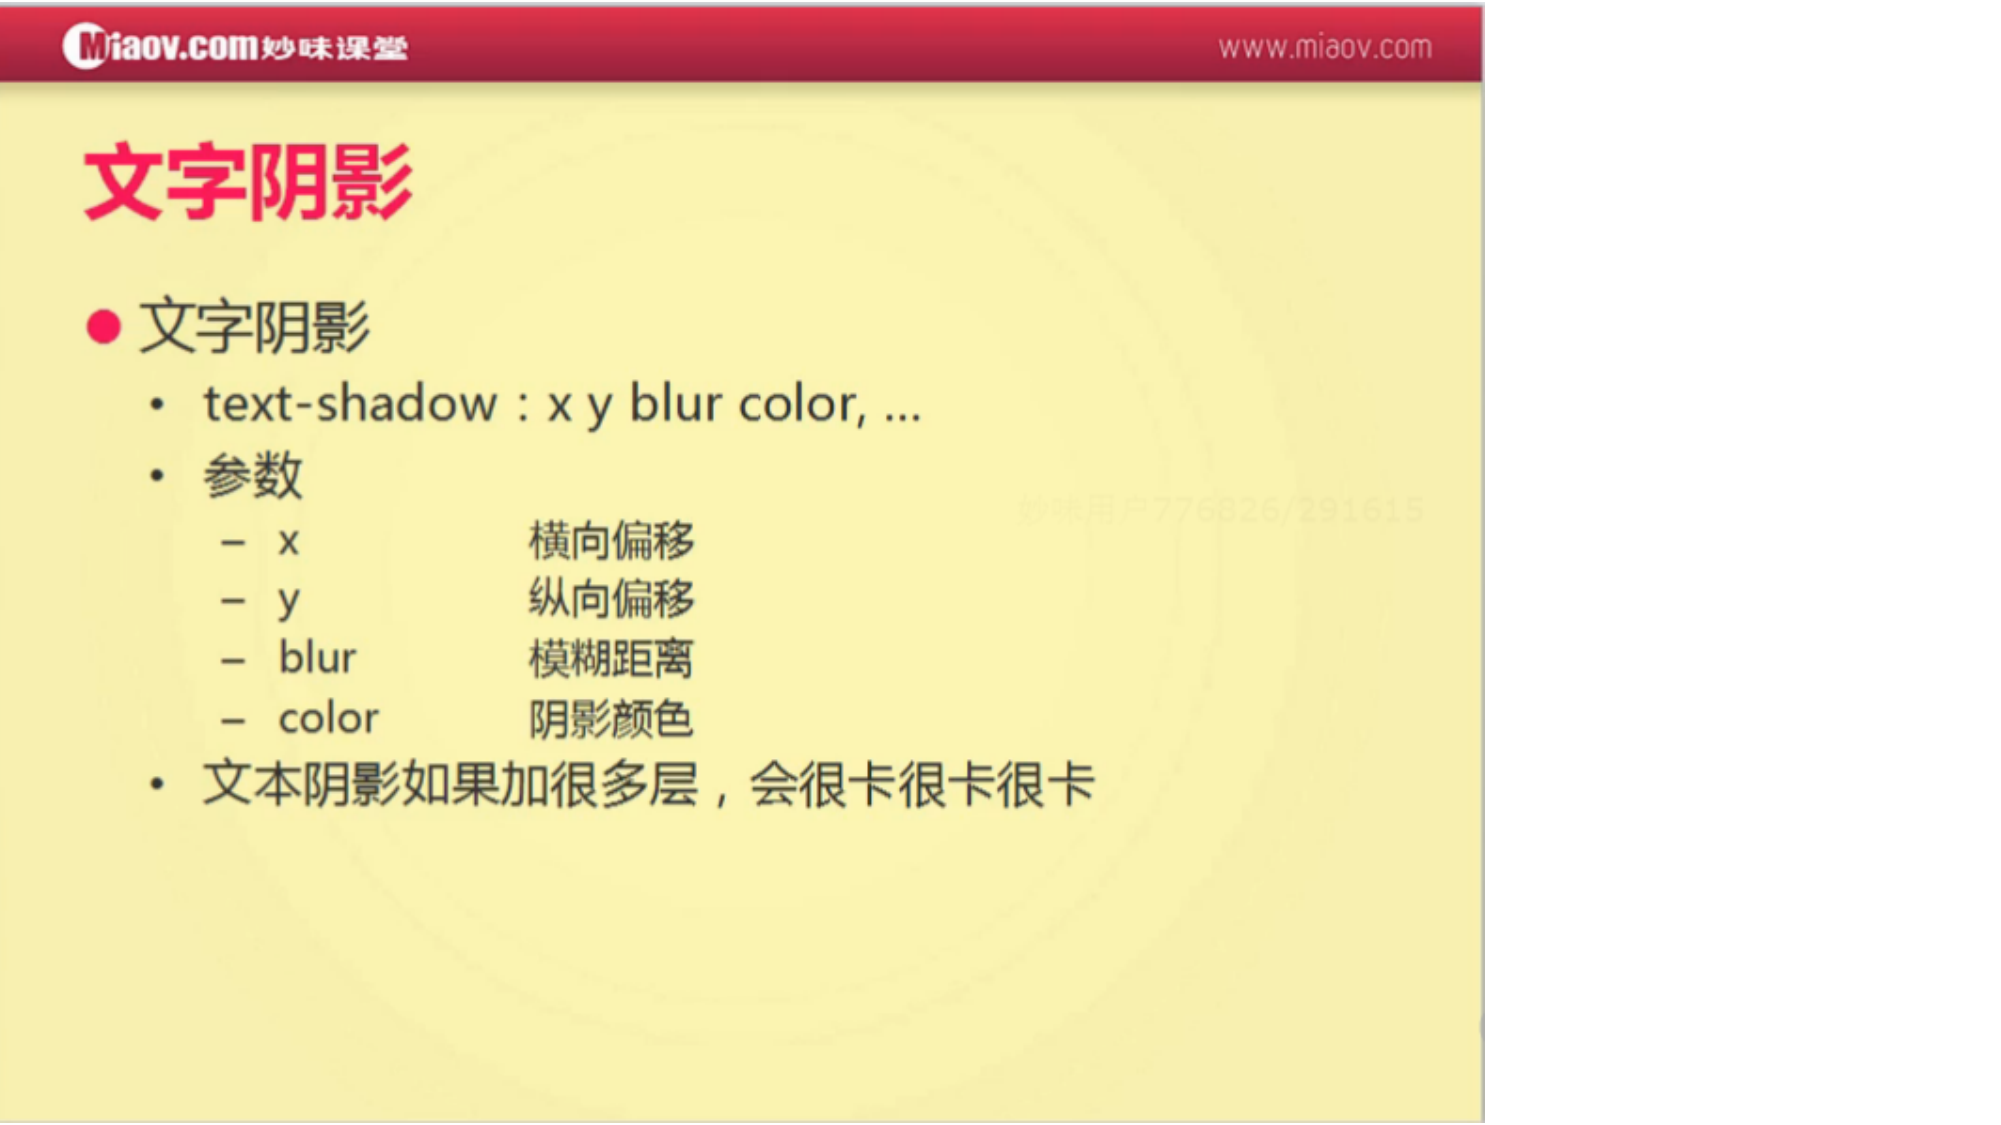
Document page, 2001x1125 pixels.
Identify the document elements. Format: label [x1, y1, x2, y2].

list [0, 2, 1485, 1124]
